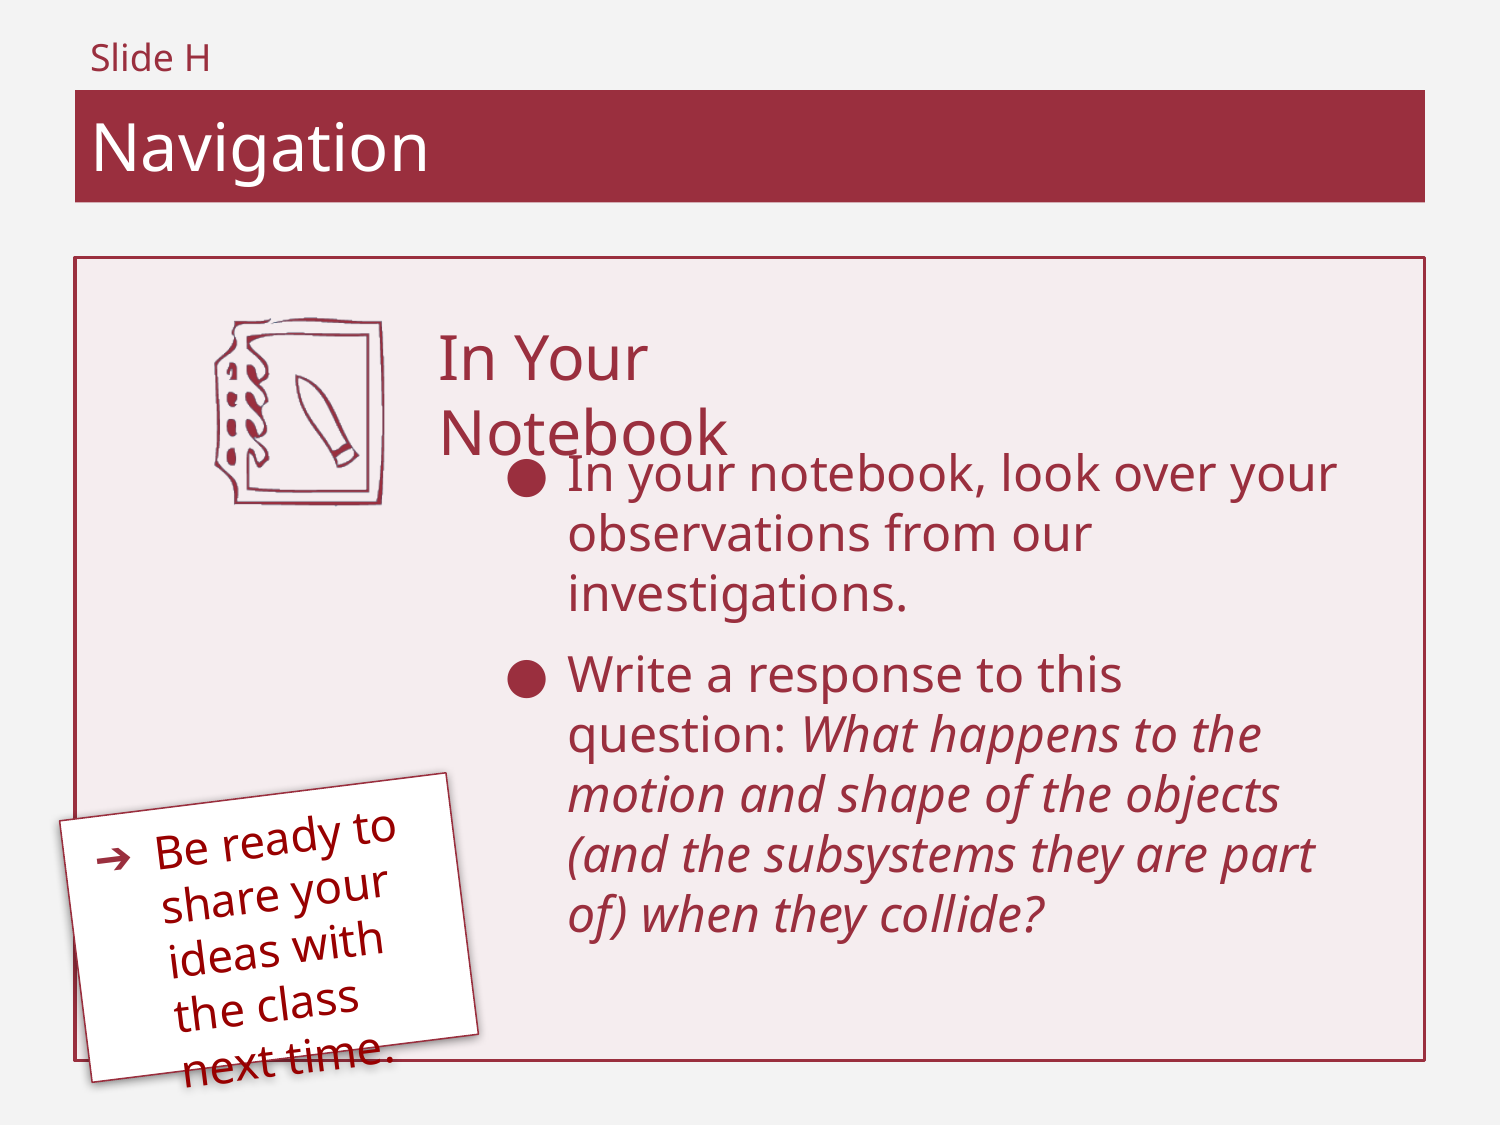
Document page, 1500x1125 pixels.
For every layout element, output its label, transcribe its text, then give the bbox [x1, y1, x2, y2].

subtitle Slide H [75, 12, 592, 90]
text_box Be ready to share your ideas with the class next time. [59, 772, 479, 1083]
title Navigation [75, 90, 1425, 203]
picture [213, 317, 386, 507]
text_box [74, 257, 1425, 1061]
text_box In your notebook, look over your observations from our investigations. Write a response to this question: What happens to the motion and shape of the objects (and the subsystems they are part of) when they collide? [486, 426, 1363, 695]
text_box In Your Notebook [438, 317, 934, 431]
